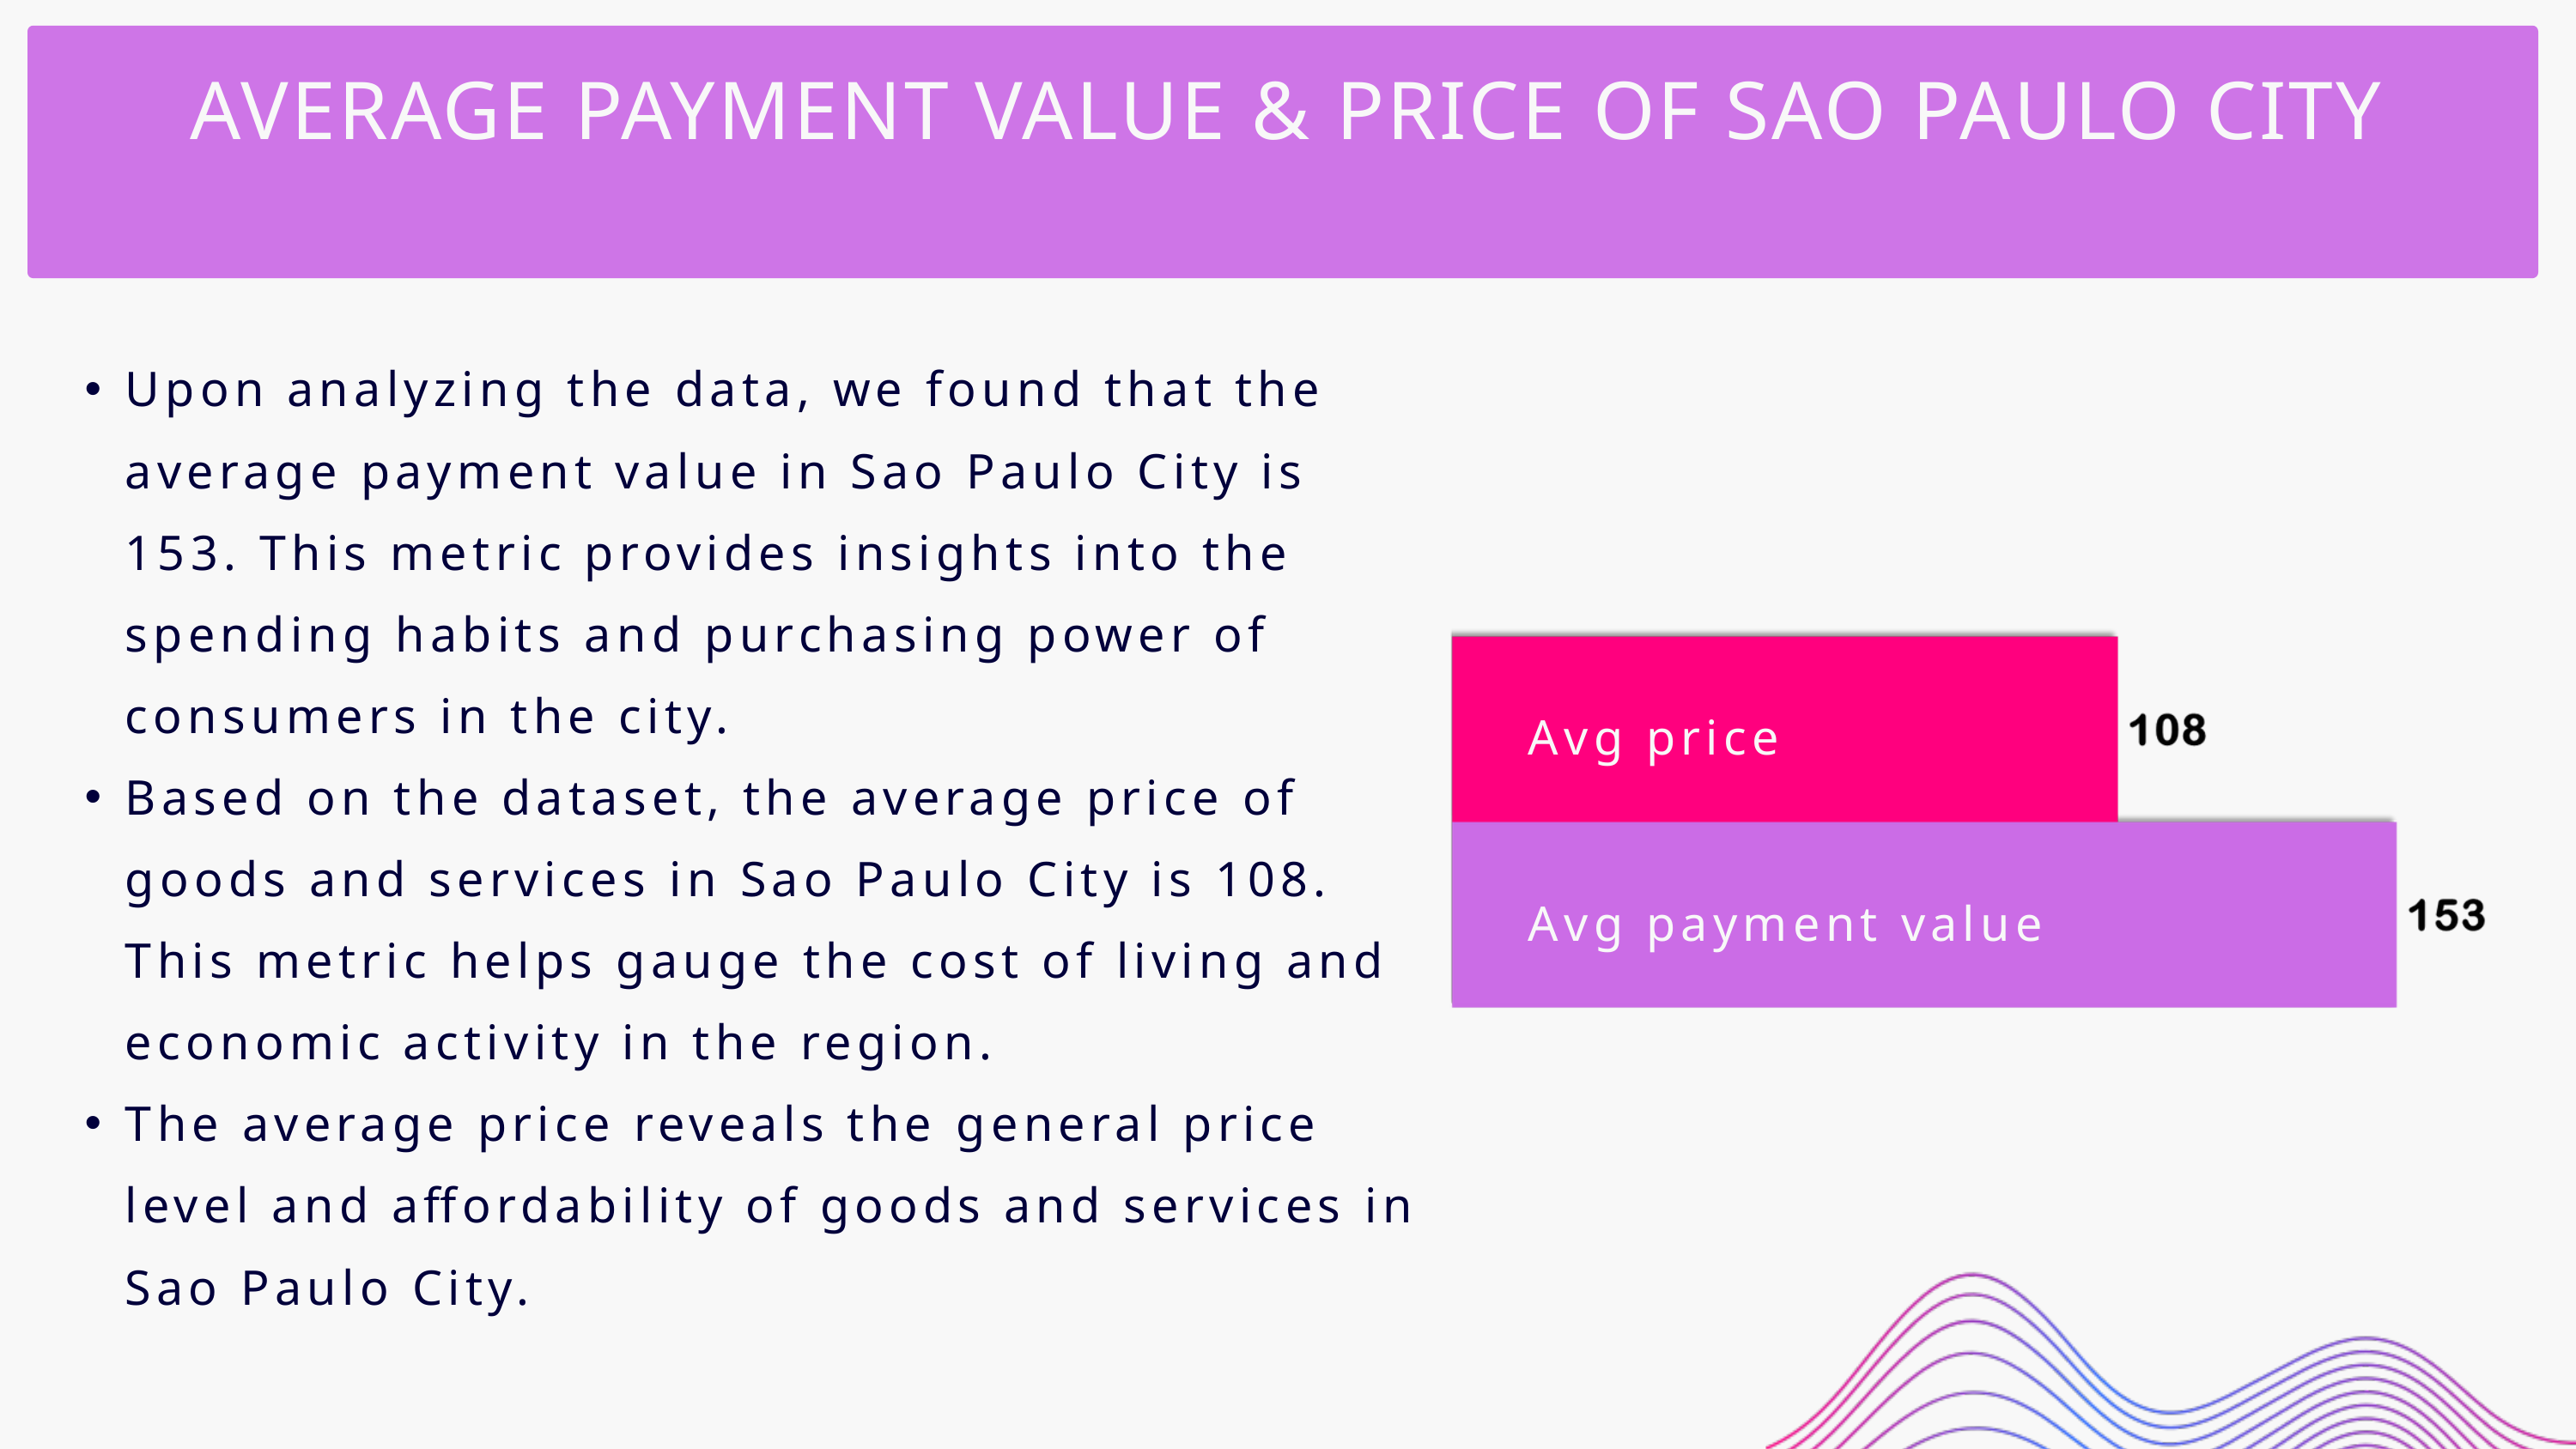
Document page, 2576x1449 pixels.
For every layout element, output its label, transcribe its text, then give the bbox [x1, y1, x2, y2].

text_box Upon analyzing the data, we found that the average payment value in Sao Paulo City is 153. This metric provides insights into the spending habits and purchasing power of consumers in the city. Based on the dataset, the average price of goods and services in Sao Paulo City is 108. This metric helps gauge the cost of living and economic activity in the region. The average price reveals the general price level and affordability of goods and services in Sao Paulo City. [44, 335, 1433, 1314]
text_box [1431, 621, 2502, 1038]
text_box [0, 25, 2576, 279]
text_box [1765, 1255, 2576, 1449]
